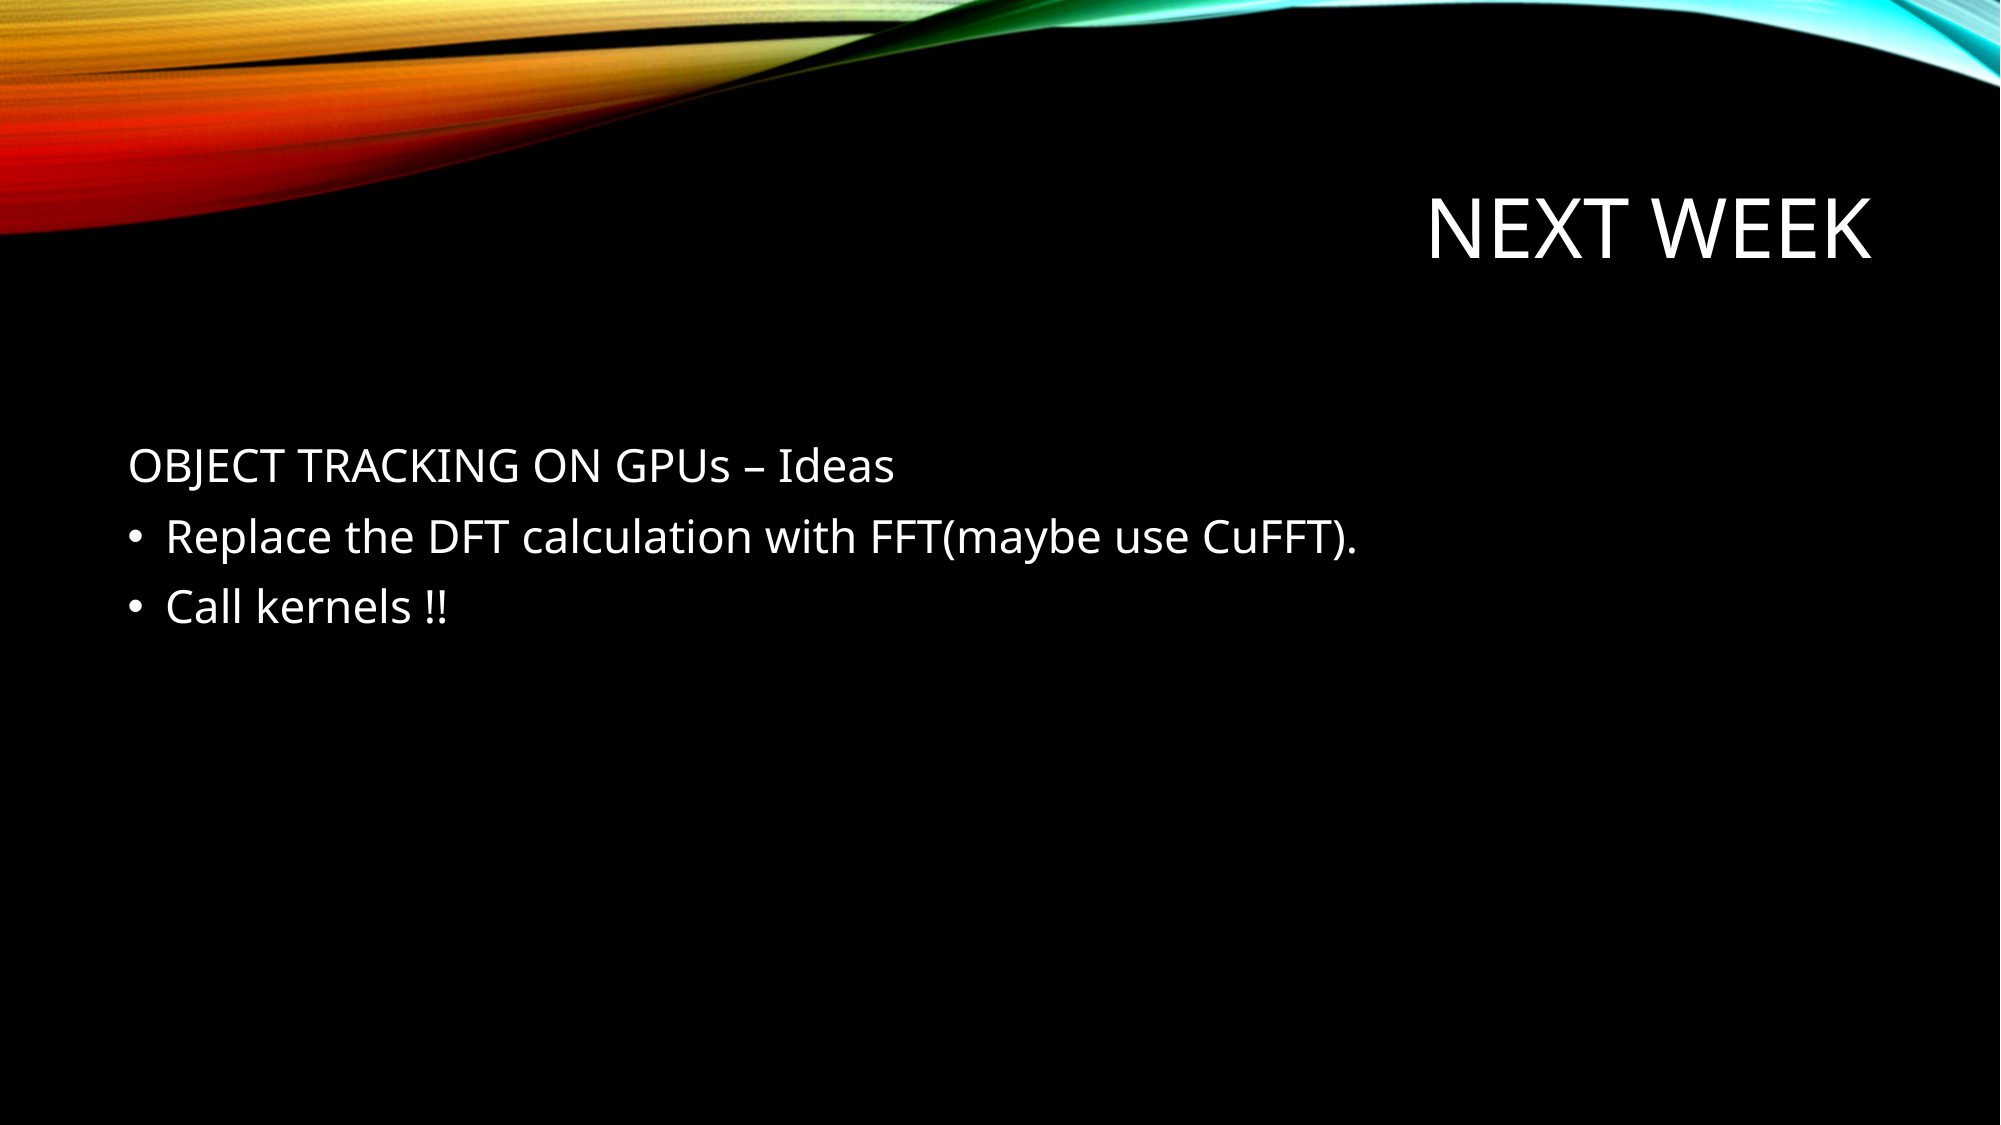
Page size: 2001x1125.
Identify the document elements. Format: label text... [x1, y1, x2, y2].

picture [0, 0, 2000, 237]
title NEXT WEEK [474, 125, 1888, 338]
list OBJECT TRACKING ON GPUs – Ideas Replace the DFT calculation with FFT(maybe use CuFFT). Call kernels !! [112, 360, 1888, 1021]
